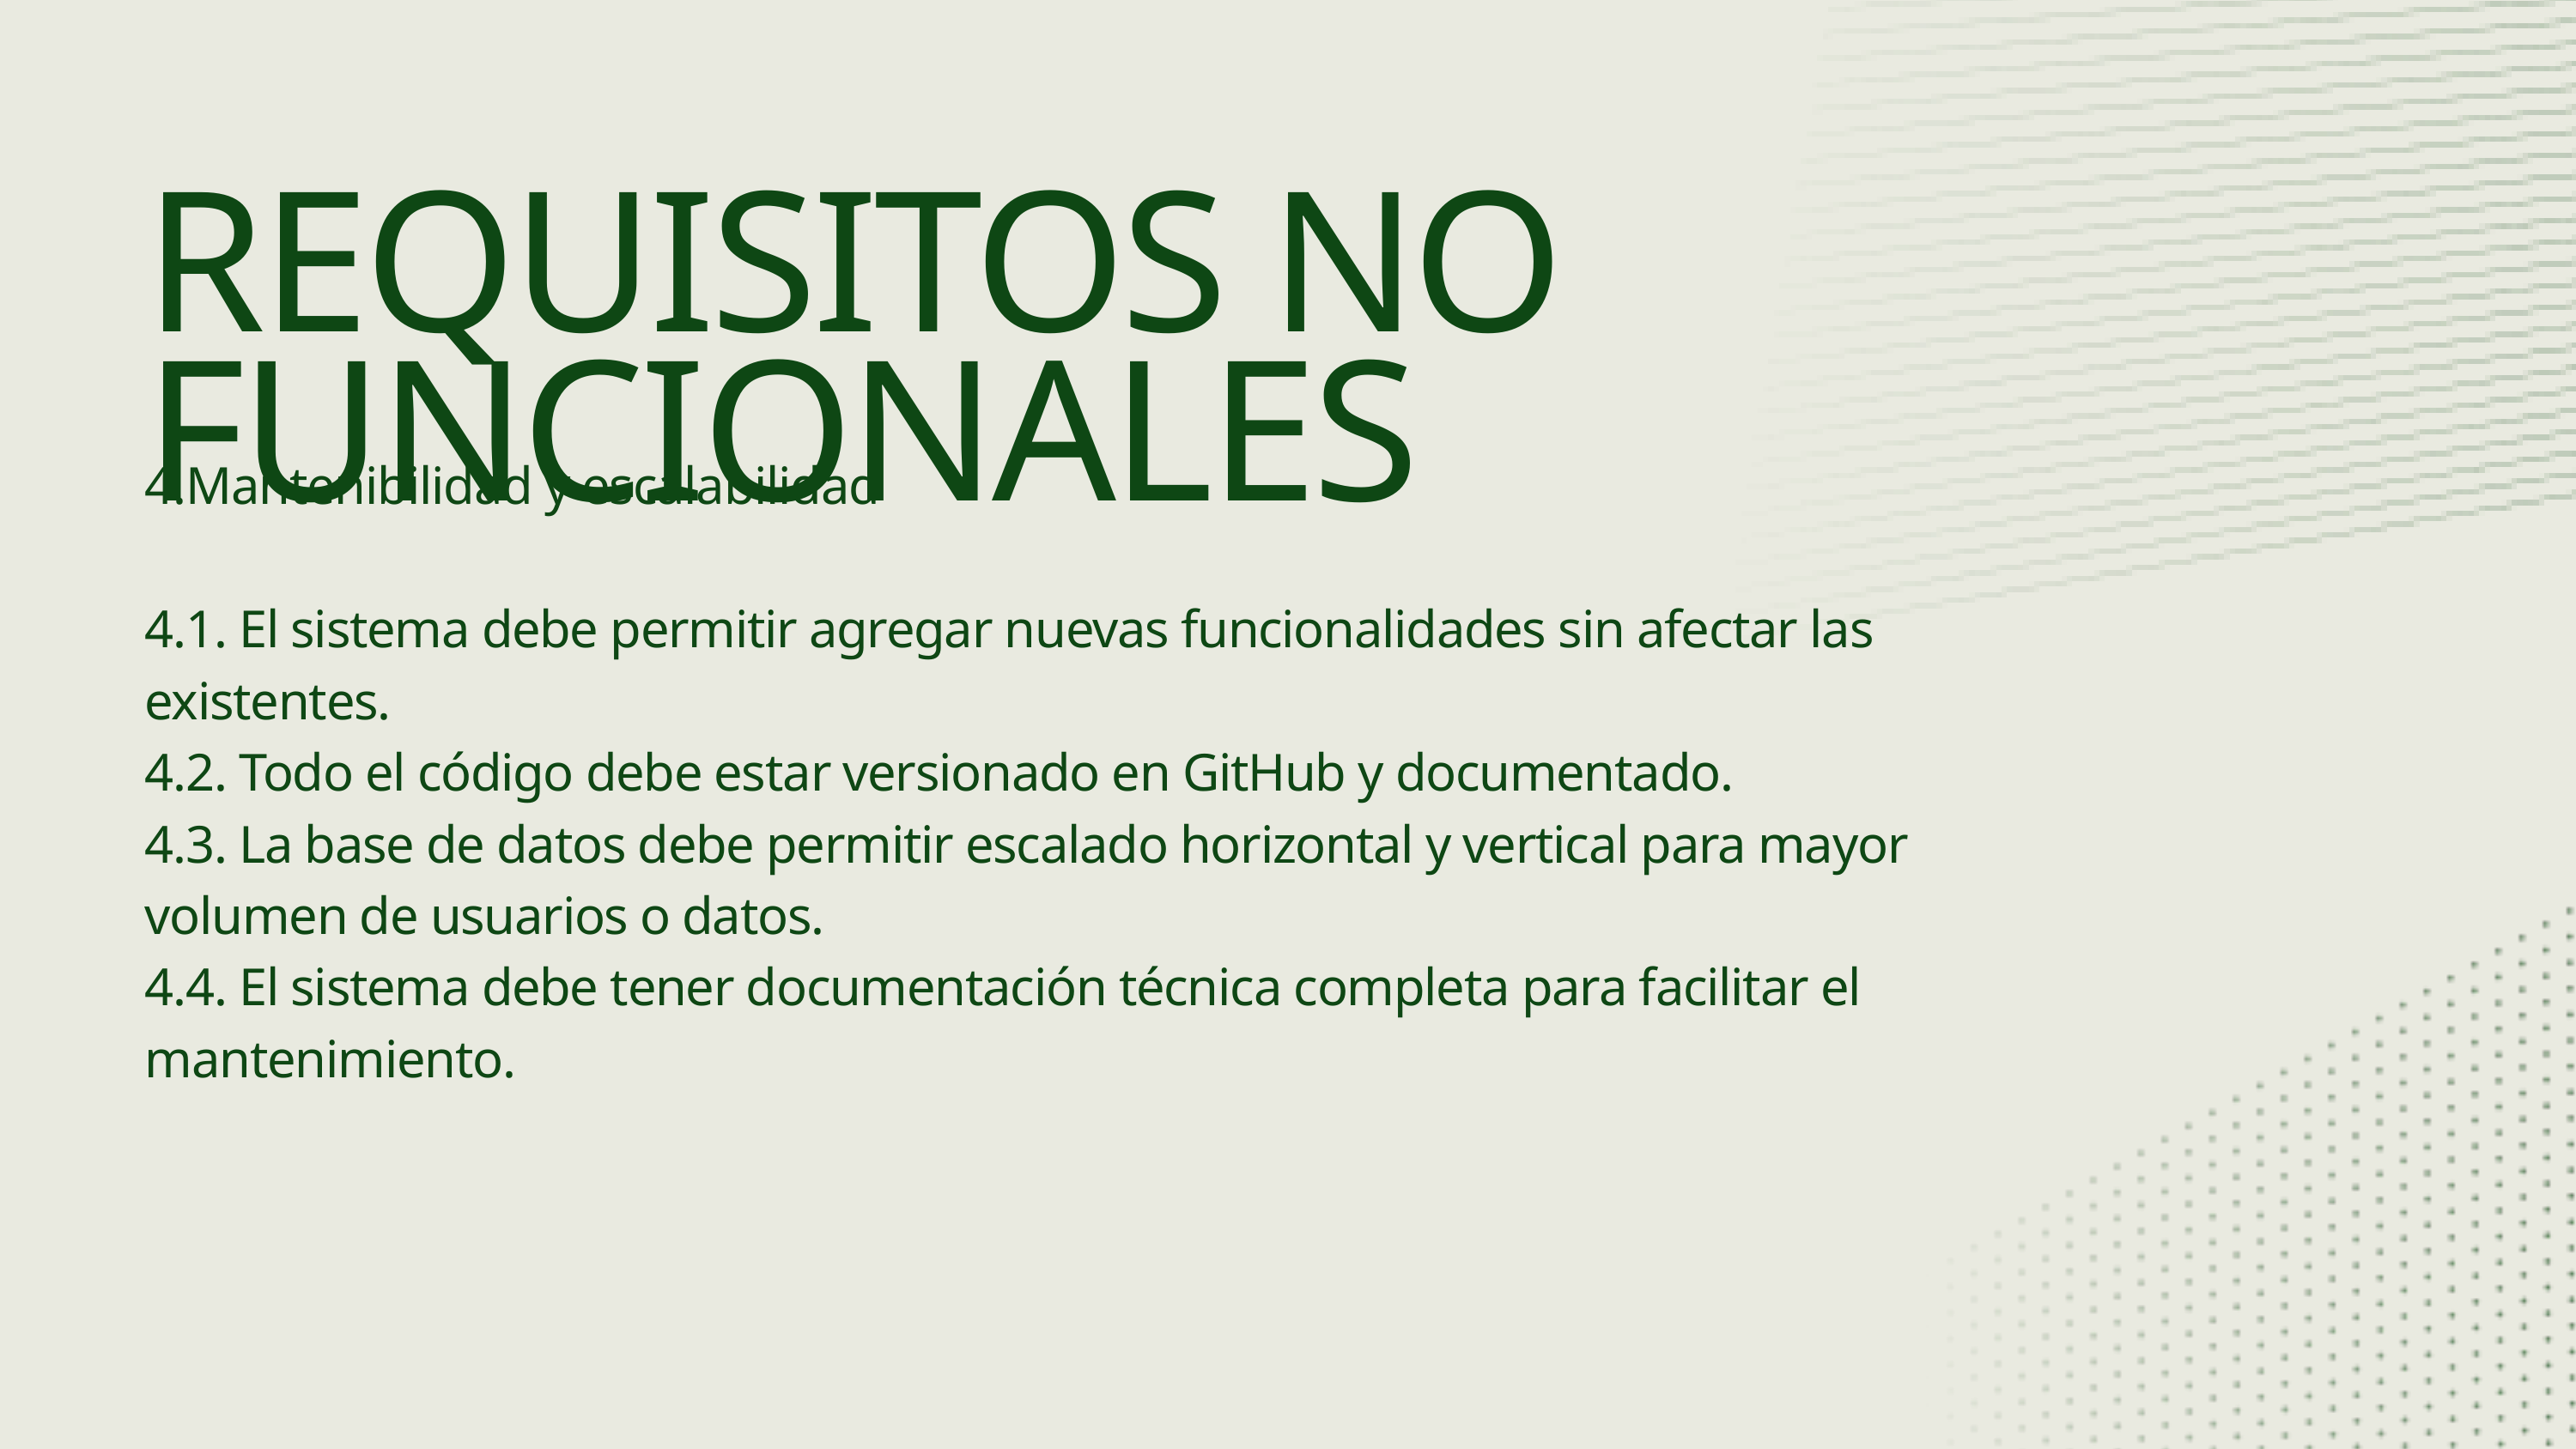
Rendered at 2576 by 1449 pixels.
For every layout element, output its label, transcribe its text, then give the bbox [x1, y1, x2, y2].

text_box [1924, 541, 2576, 1449]
text_box REQUISITOS NO FUNCIONALES [144, 201, 2576, 541]
text_box 4.Mantenibilidad y escalabilidad 4.1. El sistema debe permitir agregar nuevas funcionalidades sin afectar las existentes. 4.2. Todo el código debe estar versionado en GitHub y documentado. 4.3. La base de datos debe permitir escalado horizontal y vertical para mayor volumen de usuarios o datos. 4.4. El sistema debe tener documentación técnica completa para facilitar el mantenimiento. [144, 443, 1925, 1158]
text_box [1720, 0, 2576, 201]
